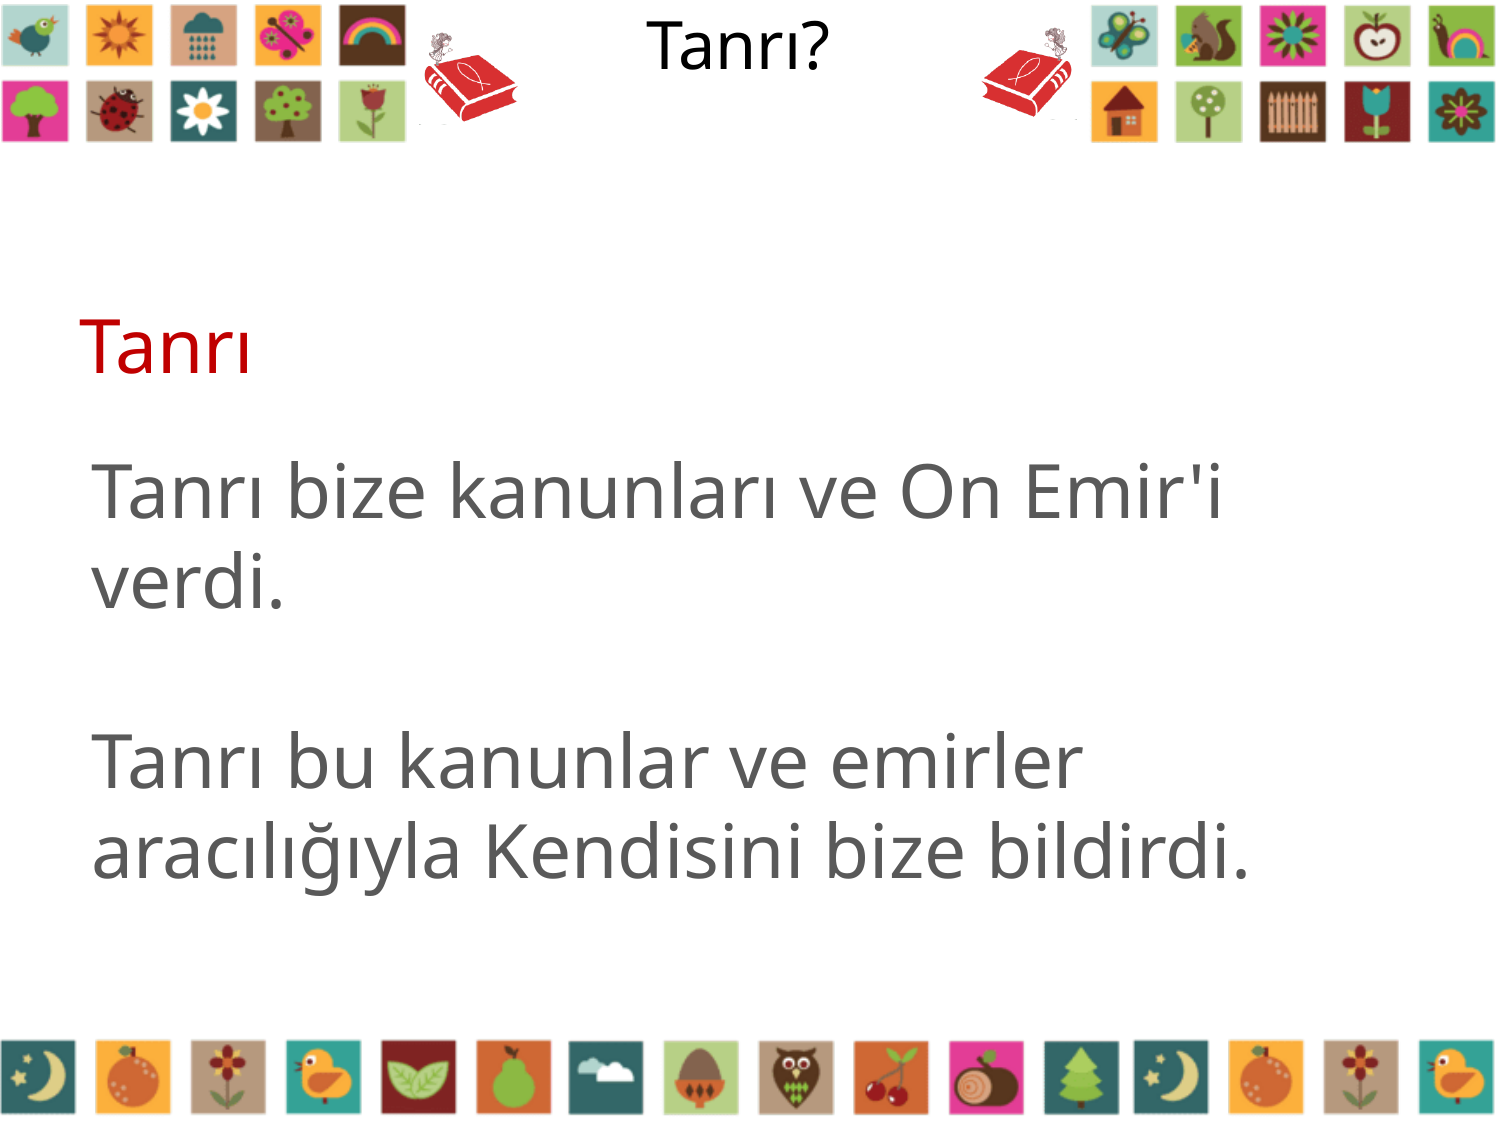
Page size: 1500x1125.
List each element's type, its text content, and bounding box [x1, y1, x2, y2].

text_box Tanrı? [414, 0, 1080, 91]
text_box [0, 1028, 1500, 1118]
text_box Tanrı bize kanunları ve On Emir'i verdi. Tanrı bu kanunlar ve emirler aracılığıyla Kendisini bize bildirdi. [76, 436, 1424, 902]
picture [950, 3, 1500, 150]
picture [0, 3, 550, 150]
text_box Tanrı [64, 290, 1412, 396]
